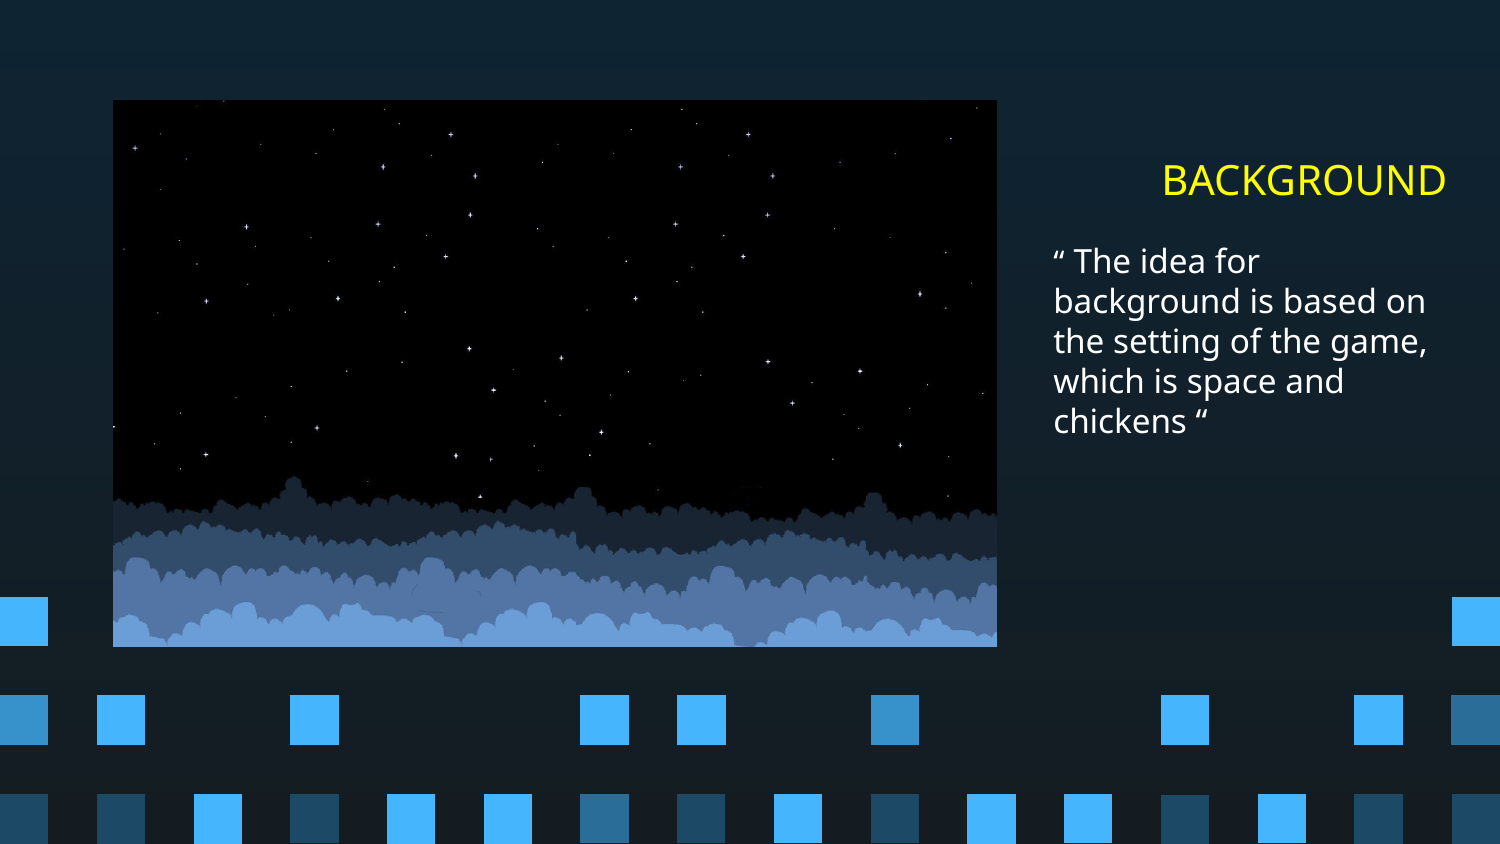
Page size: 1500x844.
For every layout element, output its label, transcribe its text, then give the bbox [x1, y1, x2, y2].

text_box “ The idea for background is based on the setting of the game, which is space and chickens “ [1038, 225, 1453, 455]
picture [113, 100, 997, 647]
title BACKGROUND [1001, 138, 1463, 213]
